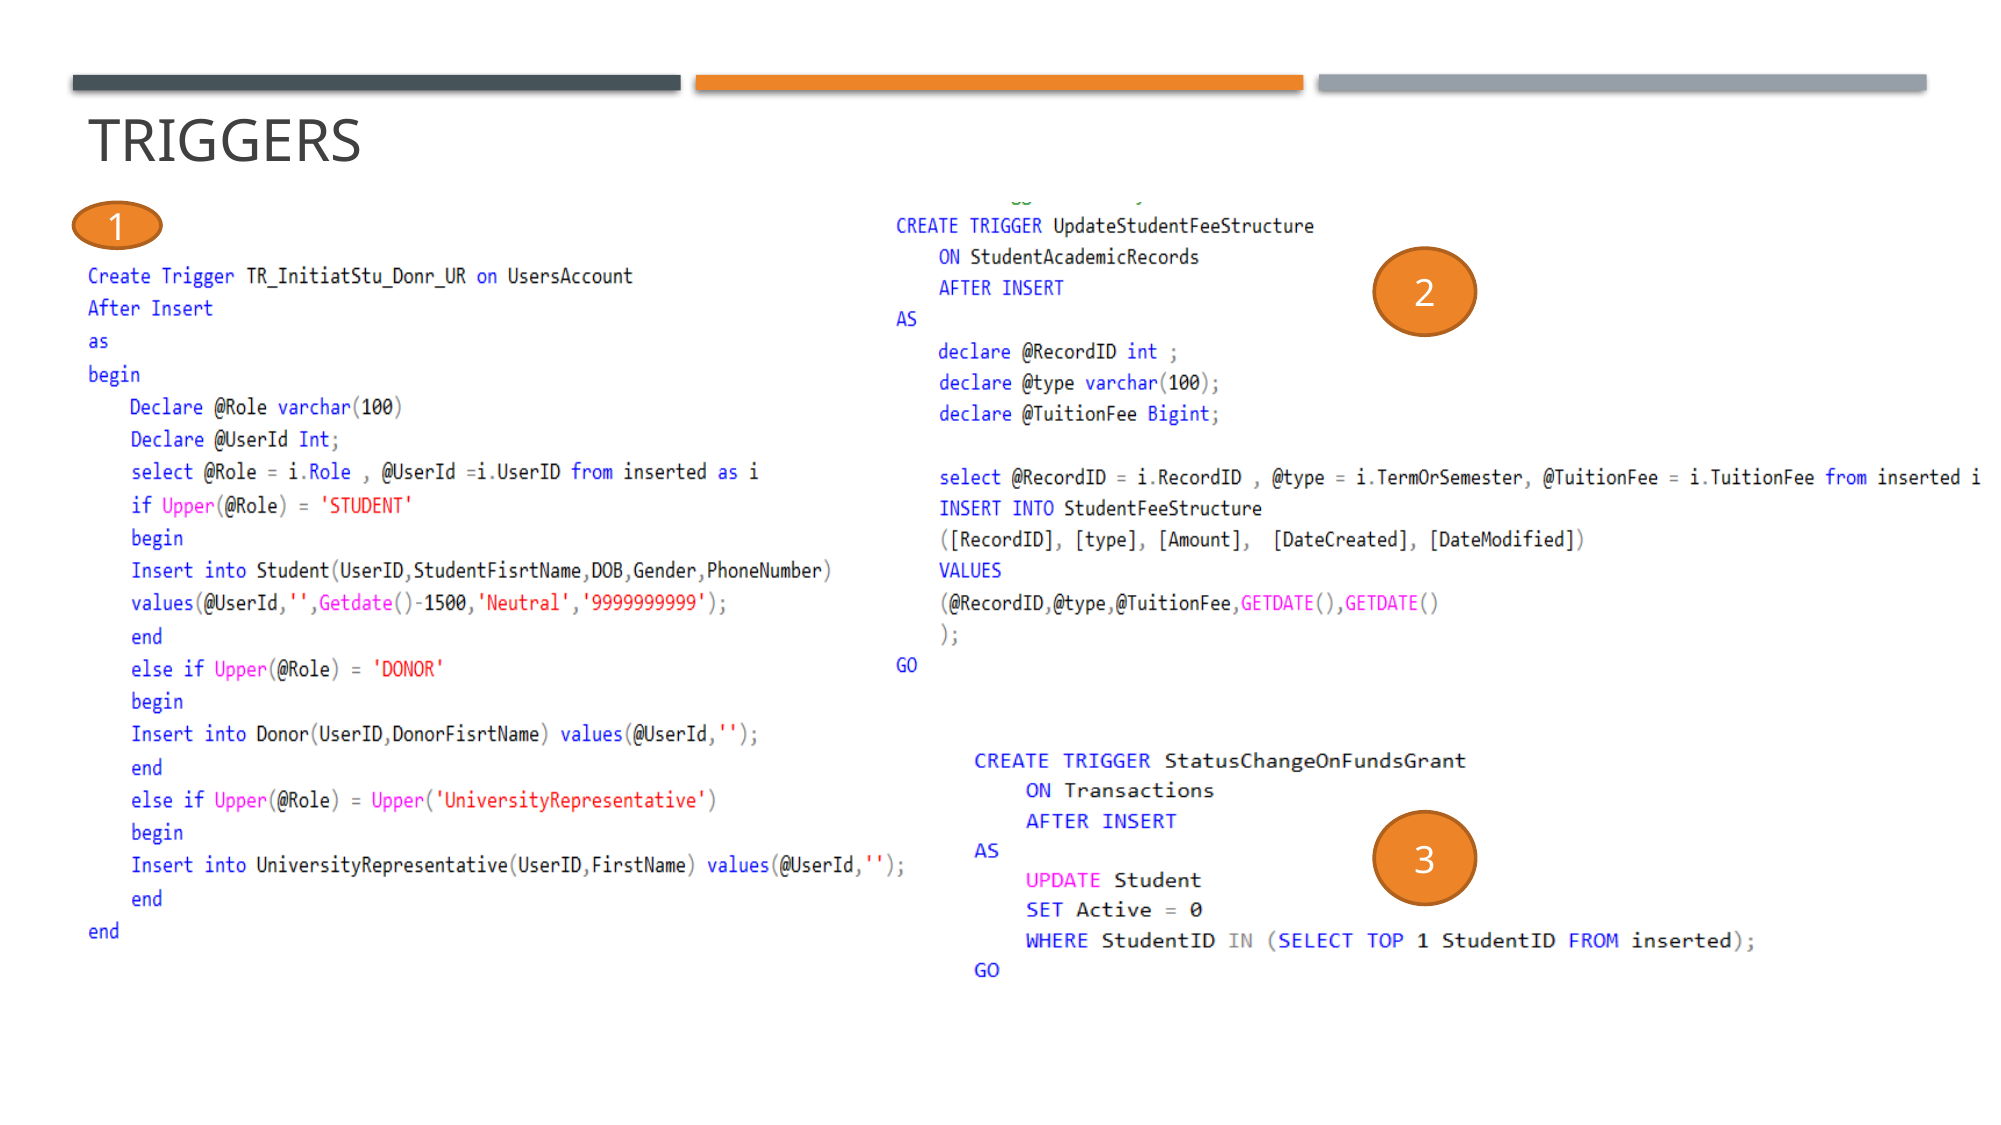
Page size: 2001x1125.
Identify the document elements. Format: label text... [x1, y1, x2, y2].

picture [72, 201, 2000, 969]
picture [951, 744, 1796, 988]
title TRIGGERS [73, 93, 1883, 181]
text_box 1 [71, 200, 163, 246]
